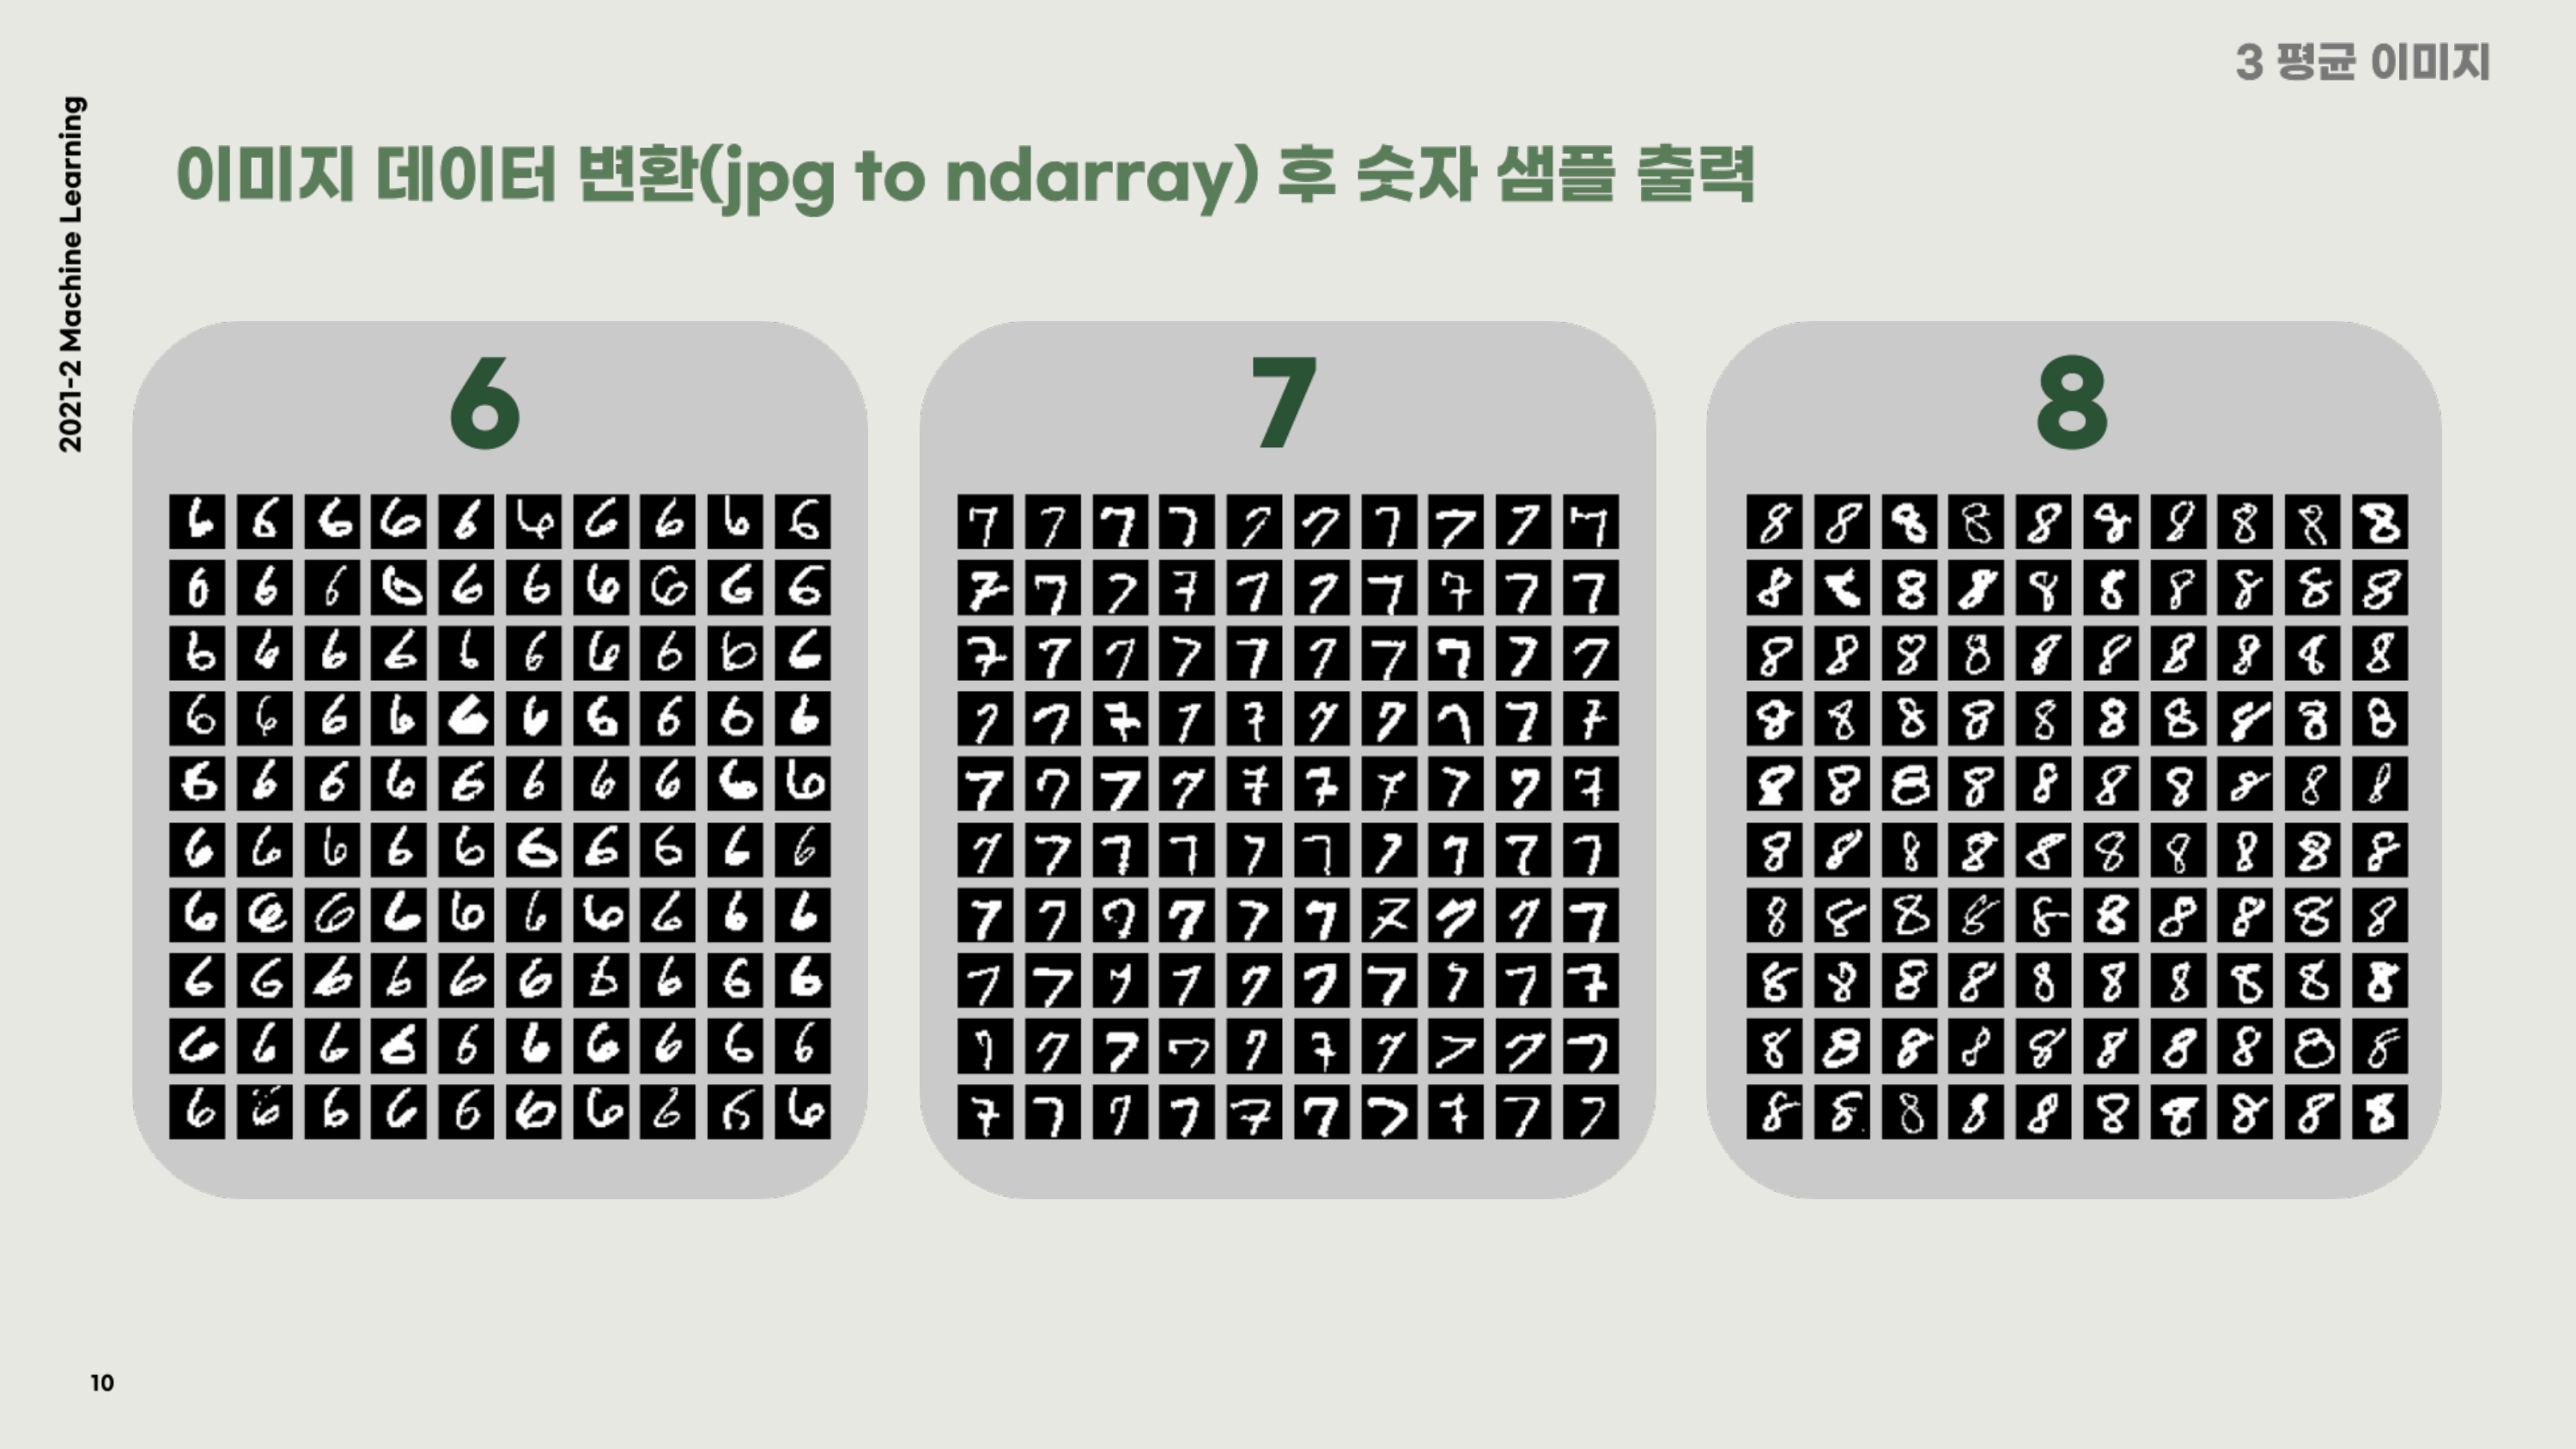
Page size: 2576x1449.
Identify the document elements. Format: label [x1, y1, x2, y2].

text_box [950, 488, 1626, 1148]
picture [2020, 321, 2160, 488]
text_box [161, 488, 838, 1148]
picture [88, 1368, 125, 1409]
text_box [131, 321, 868, 1200]
picture [0, 85, 283, 494]
text_box [920, 321, 1656, 1200]
text_box [1706, 321, 2443, 1200]
picture [1235, 321, 1370, 488]
picture [161, 125, 1788, 255]
picture [2229, 28, 2512, 116]
picture [432, 321, 572, 488]
text_box [1739, 488, 2415, 1148]
